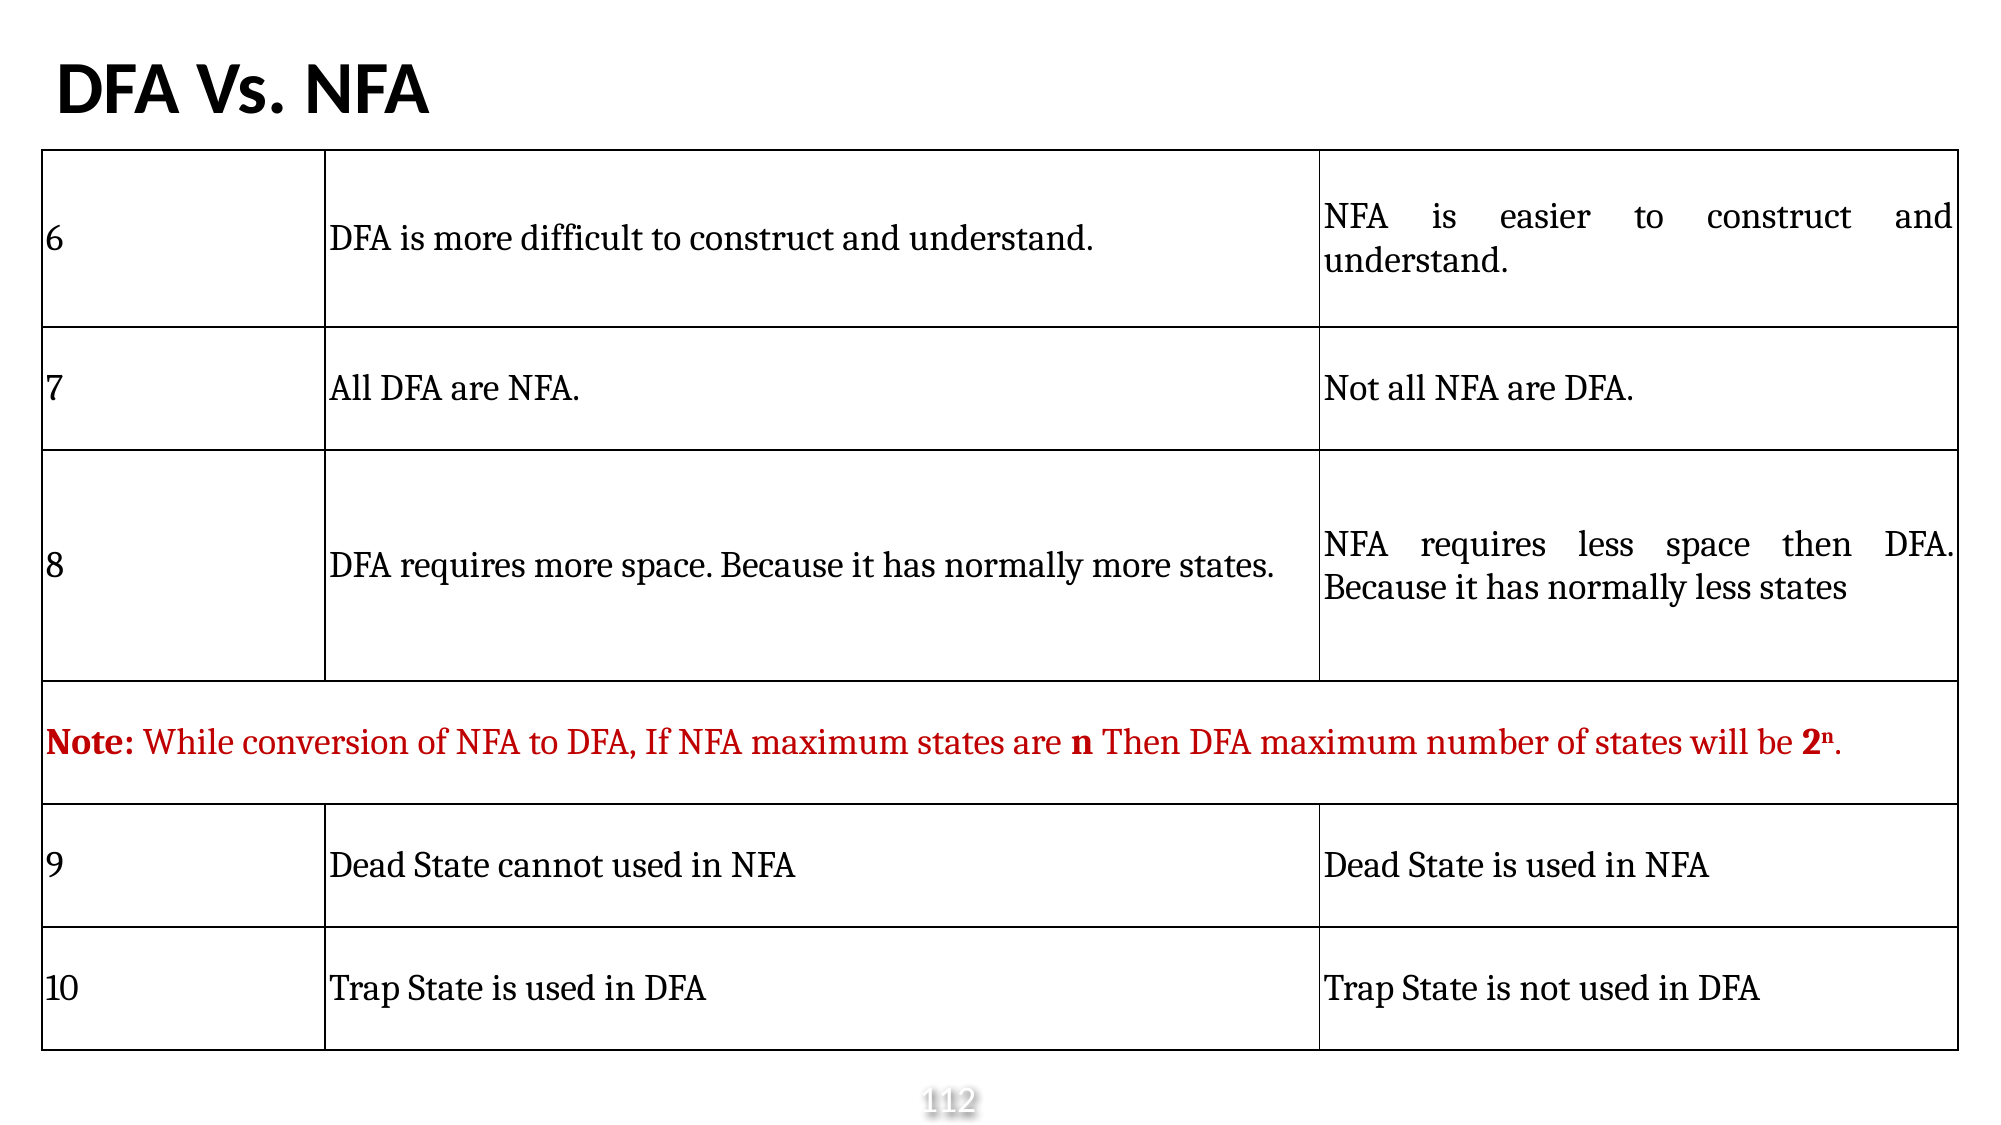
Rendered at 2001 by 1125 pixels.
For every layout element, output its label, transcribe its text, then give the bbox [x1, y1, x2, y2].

table_cell 9 [43, 805, 324, 926]
table_cell Dead State cannot used in NFA [326, 805, 1319, 926]
table_cell NFA requires less space then DFA. Because it has normally less states [1320, 451, 1957, 680]
table_cell Not all NFA are DFA. [1320, 328, 1957, 449]
table_cell Trap State is not used in DFA [1320, 928, 1957, 1049]
table_header DFA is more difficult to construct and understand. [326, 151, 1319, 326]
table_cell DFA requires more space. Because it has normally more states. [326, 451, 1319, 680]
table_header 6 [43, 151, 324, 326]
table_cell Trap State is used in DFA [326, 928, 1319, 1049]
table_cell 7 [43, 328, 324, 449]
title DFA Vs. NFA [41, 17, 1959, 149]
table_header NFA is easier to construct and understand. [1320, 151, 1957, 326]
table_cell Dead State is used in NFA [1320, 805, 1957, 926]
table_cell 8 [43, 451, 324, 680]
table_cell Note: While conversion of NFA to DFA, If NFA maximum states are n Then DFA maximum number of states will be 2n. [43, 682, 1957, 803]
table_cell All DFA are NFA. [326, 328, 1319, 449]
table_cell 10 [43, 928, 324, 1049]
